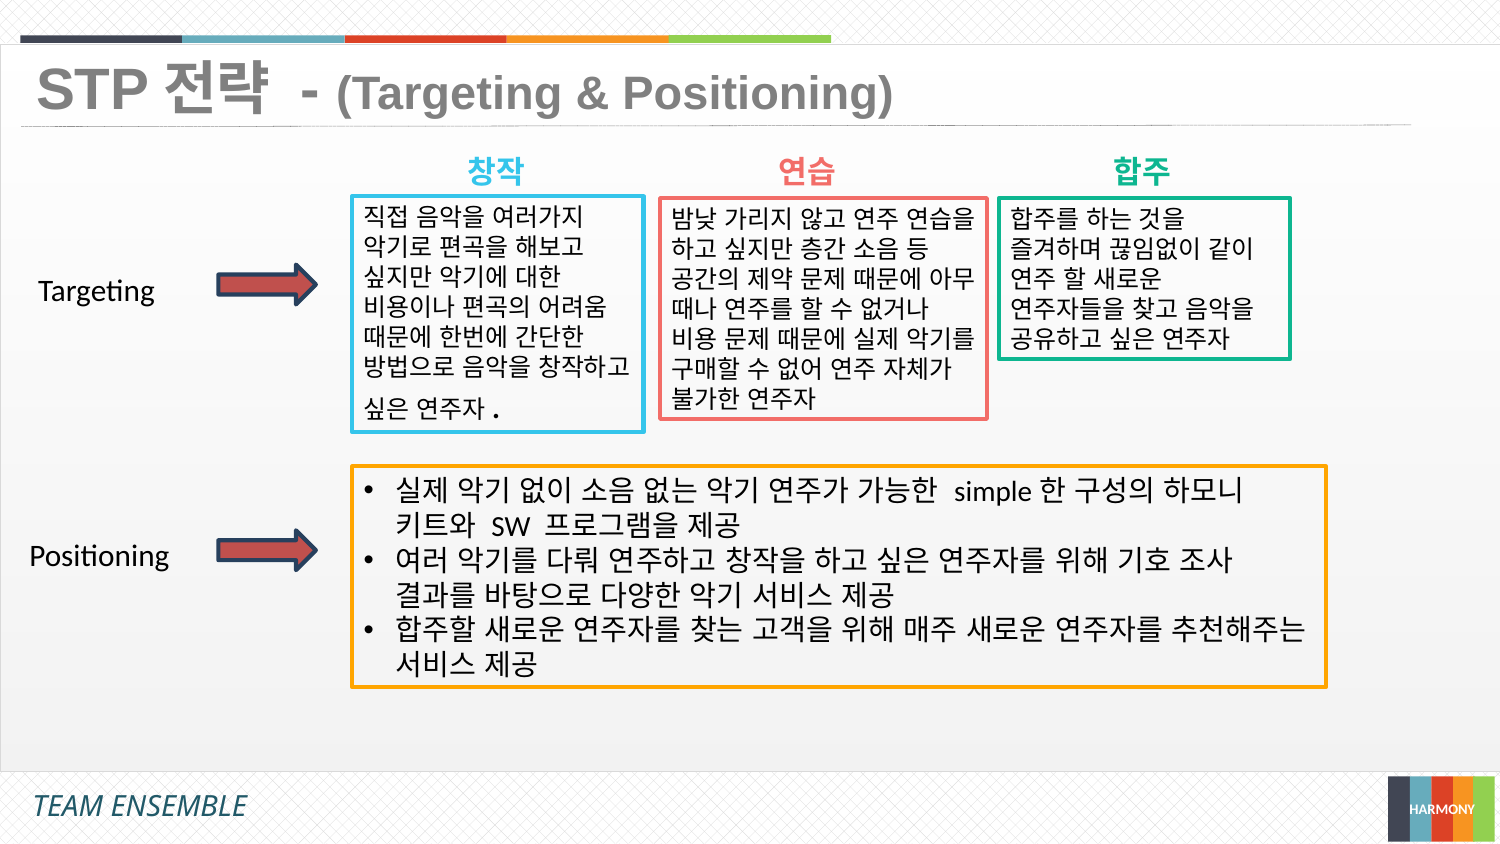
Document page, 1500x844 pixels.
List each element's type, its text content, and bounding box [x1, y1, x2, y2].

text_box Targeting [23, 262, 210, 315]
text_box [216, 262, 318, 307]
text_box STP전략 - (Targeting & Positioning) [21, 43, 1034, 129]
text_box [216, 528, 318, 573]
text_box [351, 146, 1326, 690]
text_box Positioning [14, 528, 228, 581]
